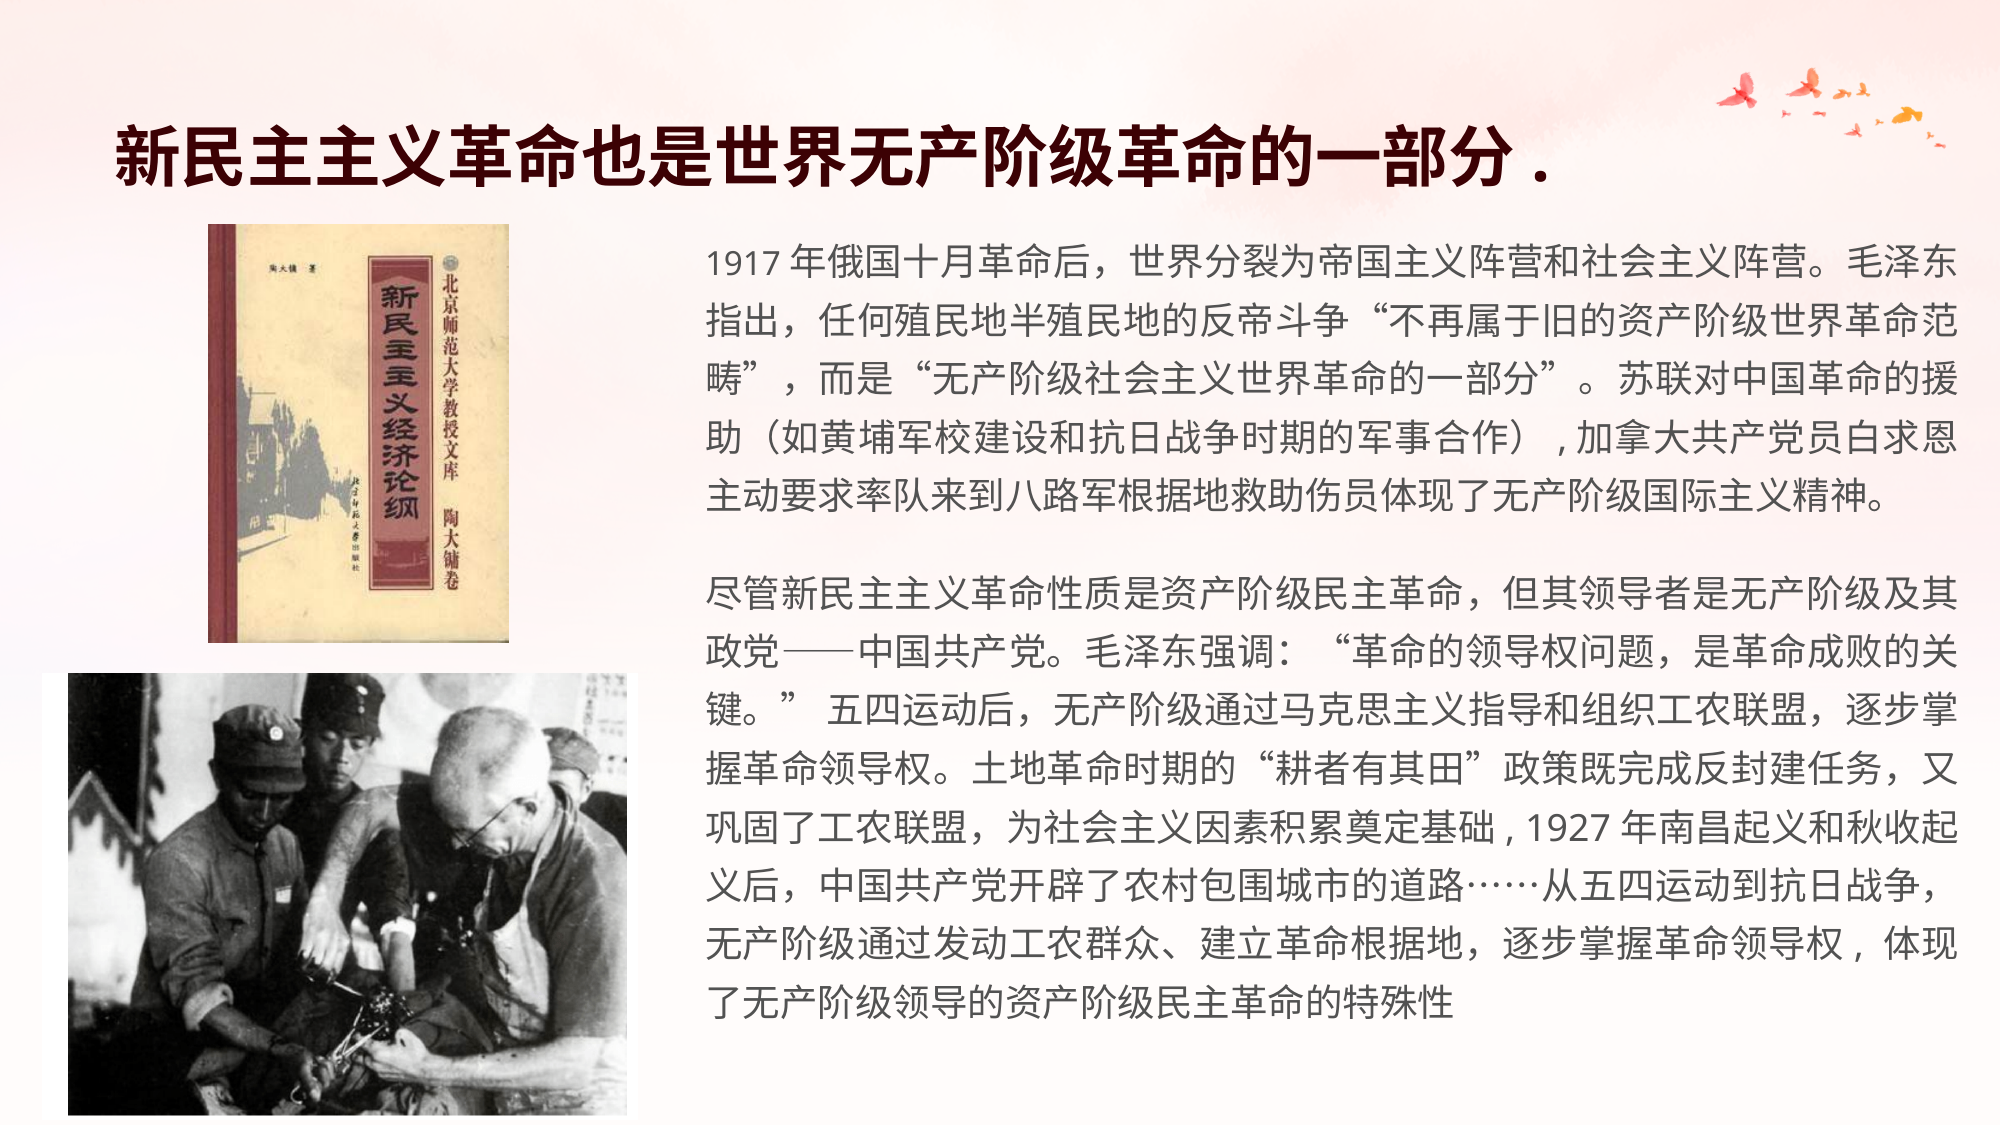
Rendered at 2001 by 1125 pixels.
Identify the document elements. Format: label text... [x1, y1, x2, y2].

text_box 尽管新民主主义革命性质是资产阶级民主革命，但其领导者是无产阶级及其政党——中国共产党。毛泽东强调：“革命的领导权问题，是革命成败的关键。” 五四运动后，无产阶级通过马克思主义指导和组织工农联盟，逐步掌握革命领导权。土地革命时期的“耕者有其田”政策既完成反封建任务，又巩固了工农联盟，为社会主义因素积累奠定基础, 1927年南昌起义和秋收起义后，中国共产党开辟了农村包围城市的道路……从五四运动到抗日战争，无产阶级通过发动工农群众、建立革命根据地，逐步掌握革命领导权, 体现了无产阶级领导的资产阶级民主革命的特殊性 [705, 556, 1959, 1079]
picture [0, 0, 2000, 1120]
title 新民主主义革命也是世界无产阶级革命的一部分. [114, 64, 1886, 195]
text_box 1917年俄国十月革命后，世界分裂为帝国主义阵营和社会主义阵营。毛泽东指出，任何殖民地半殖民地的反帝斗争“不再属于旧的资产阶级世界革命范畴”，而是“无产阶级社会主义世界革命的一部分”。苏联对中国革命的援助（如黄埔军校建设和抗日战争时期的军事合作）,加拿大共产党员白求恩主动要求率队来到八路军根据地救助伤员体现了无产阶级国际主义精神。 [705, 224, 1959, 526]
